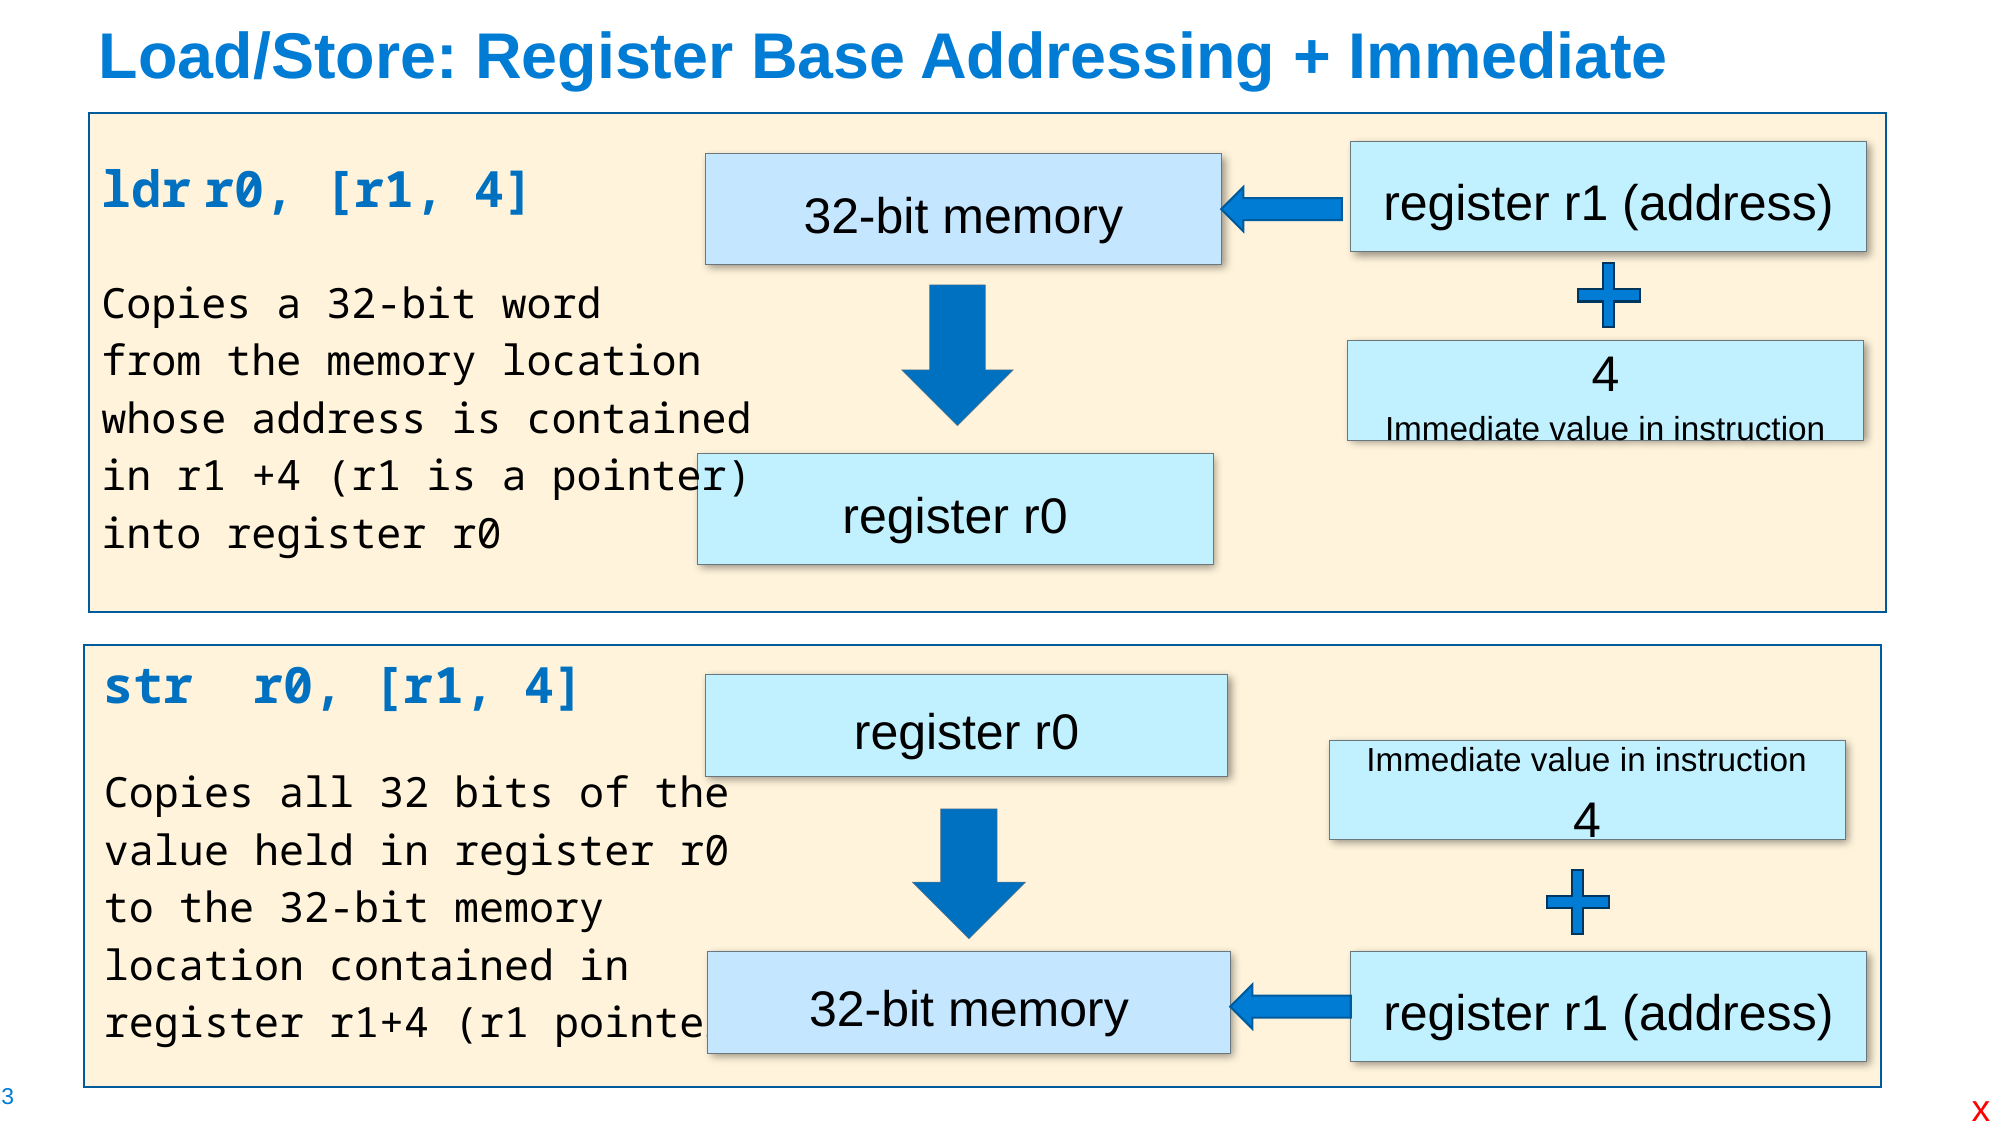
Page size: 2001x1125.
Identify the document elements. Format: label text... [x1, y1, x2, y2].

text_box register r1 (address) [1350, 140, 1868, 253]
title Load/Store: Register Base Addressing + Immediate [83, 2, 1974, 101]
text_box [83, 644, 1881, 1087]
text_box register r0 [696, 453, 1214, 565]
text_box 32-bit memory [766, 152, 1222, 265]
text_box x [1956, 1076, 2000, 1125]
text_box [1219, 184, 1343, 234]
text_box ldr r0, [r1, 4] Copies a 32-bit word from the memory location whose address is contained in r1 +4 (r1 is a pointer) into register r0 [86, 140, 766, 564]
text_box 4 Immediate value in instruction [1346, 339, 1864, 441]
text_box [899, 283, 1016, 428]
text_box [88, 112, 1887, 613]
text_box [1577, 262, 1641, 328]
